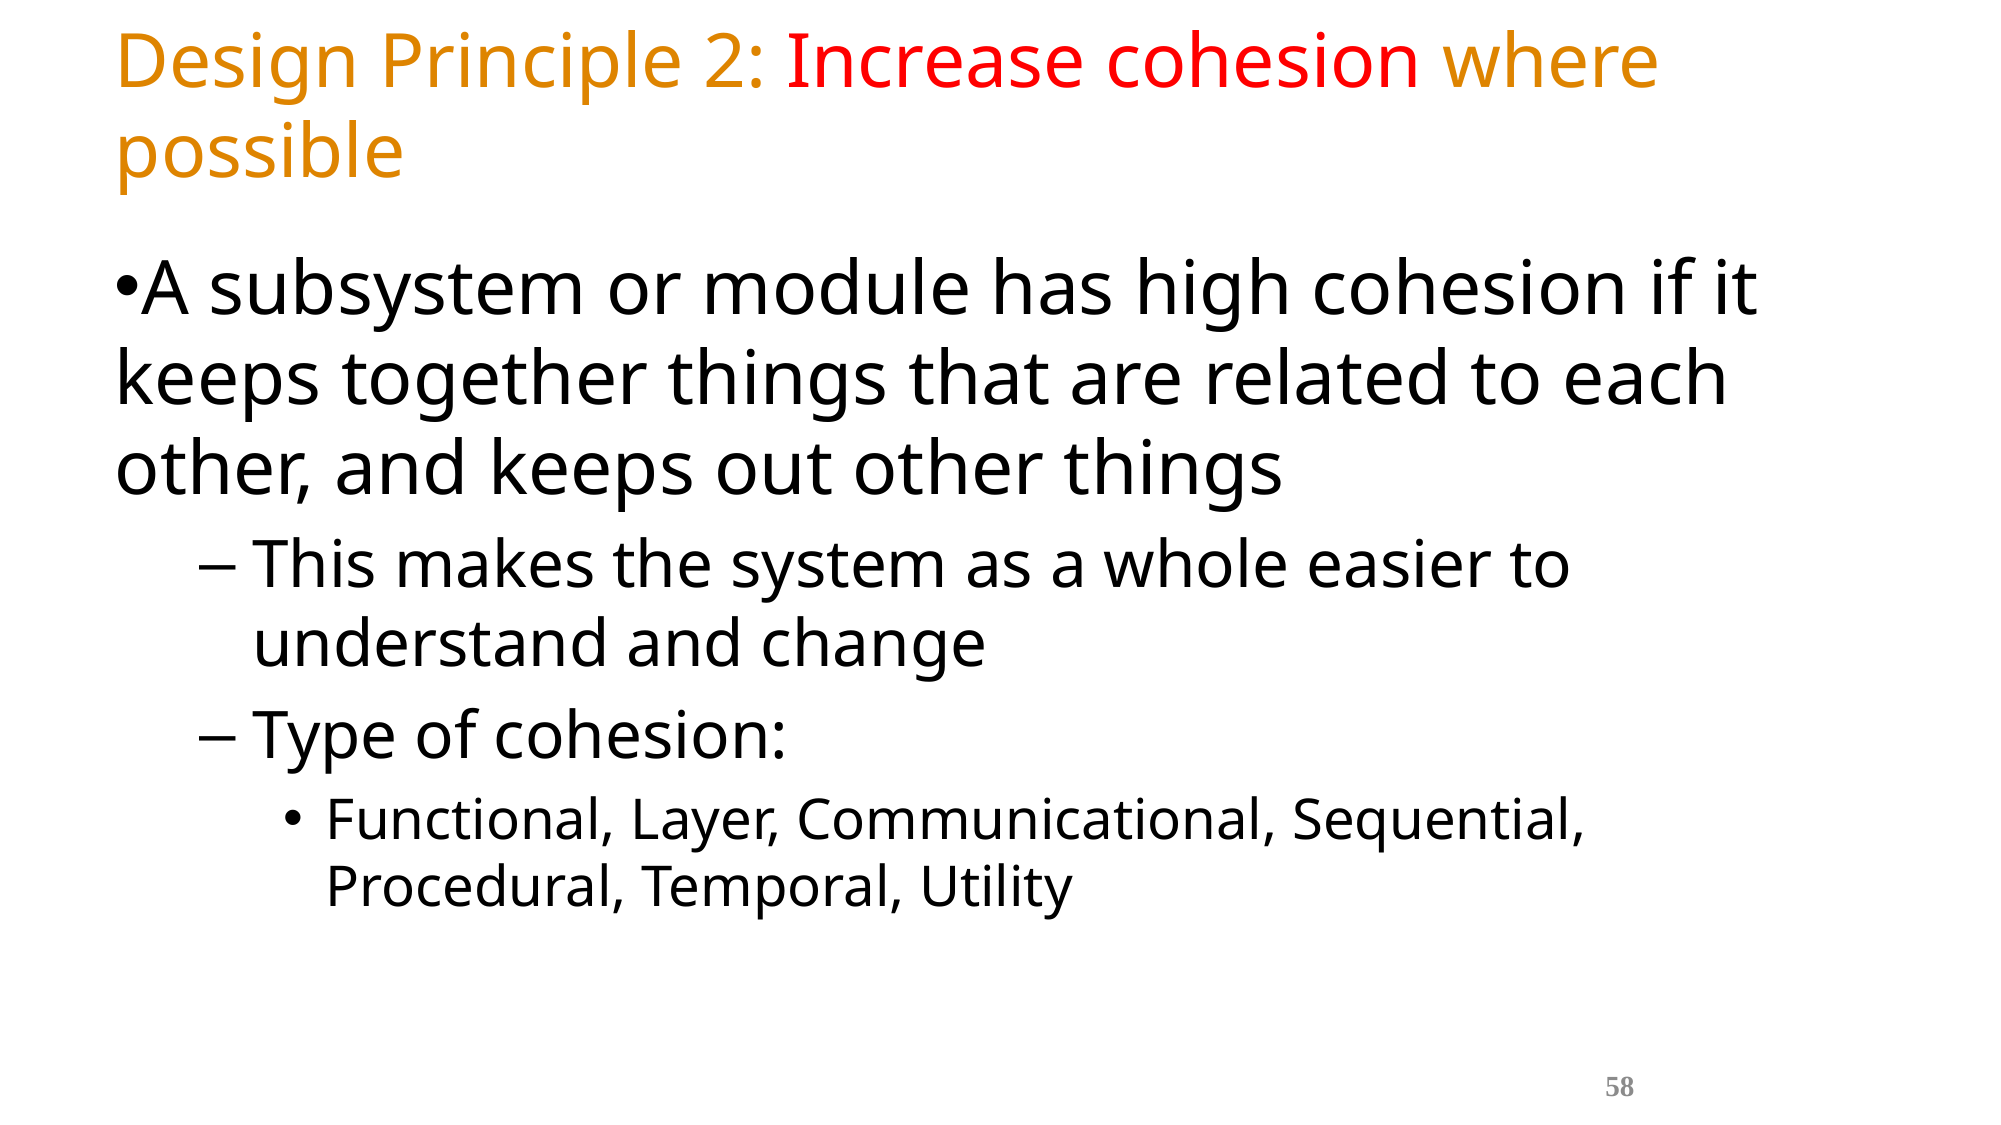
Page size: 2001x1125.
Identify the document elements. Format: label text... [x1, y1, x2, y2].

slide_number 58 [1575, 1050, 1650, 1125]
list A subsystem or module has high cohesion if it keeps together things that are related to each other, and keeps out other things This makes the system as a whole easier to understand and change Type of cohesion: Functional, Layer, Communicational, Sequential, Procedural, Temporal, Utility [99, 231, 1900, 1050]
title Design Principle 2: Increase cohesion where possible [99, 45, 1900, 160]
